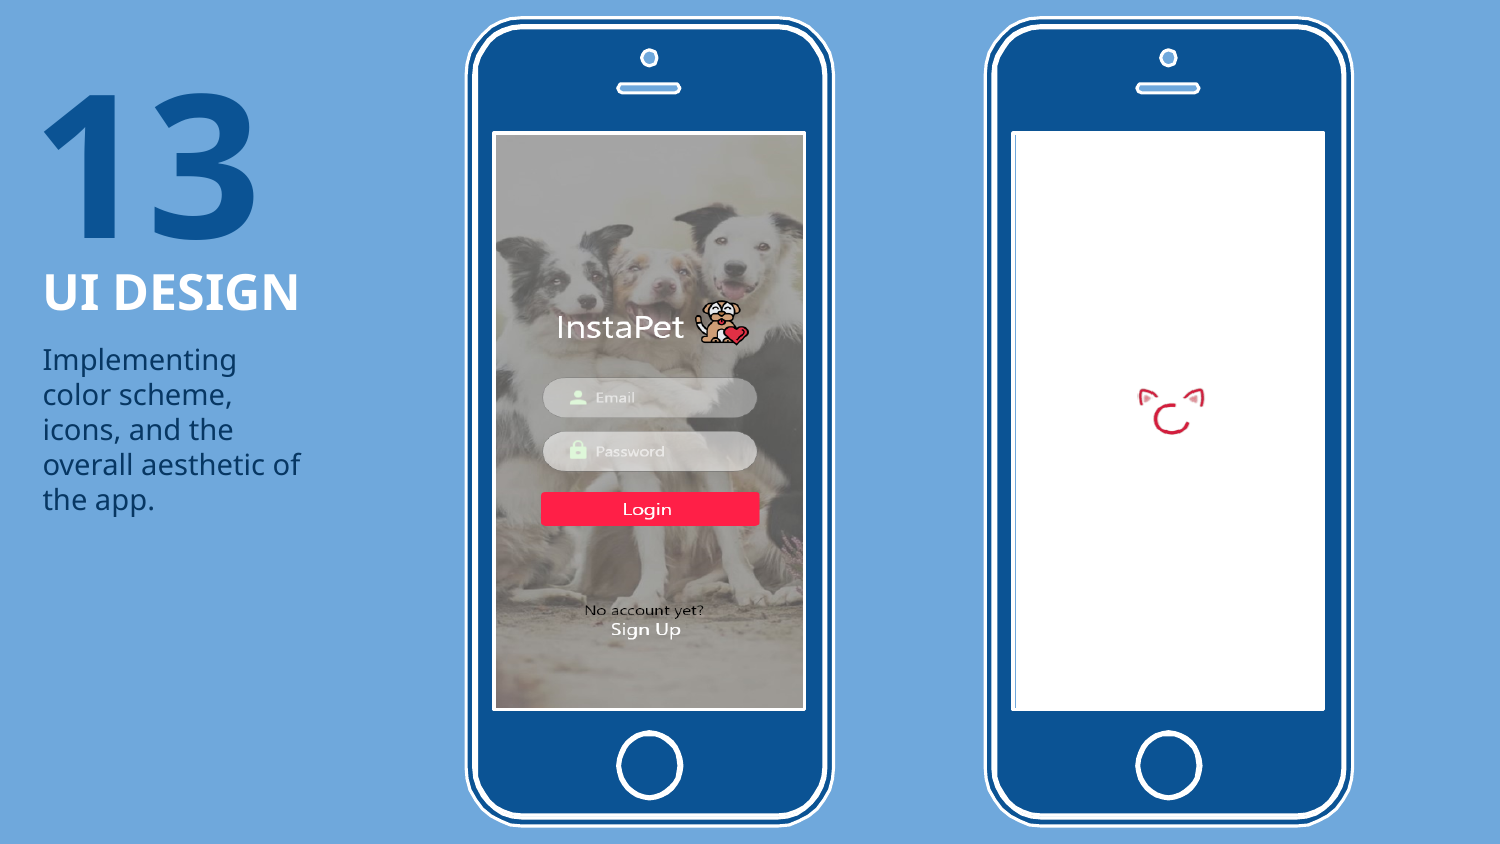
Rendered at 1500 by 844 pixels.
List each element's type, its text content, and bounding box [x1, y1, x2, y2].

picture [492, 134, 807, 710]
list UI DESIGN Implementing color scheme, icons, and the overall aesthetic of the app. [27, 245, 324, 784]
text_box [466, 17, 834, 827]
slide_number ‹#› [17, 23, 315, 230]
text_box [985, 17, 1353, 827]
picture [1015, 124, 1331, 714]
